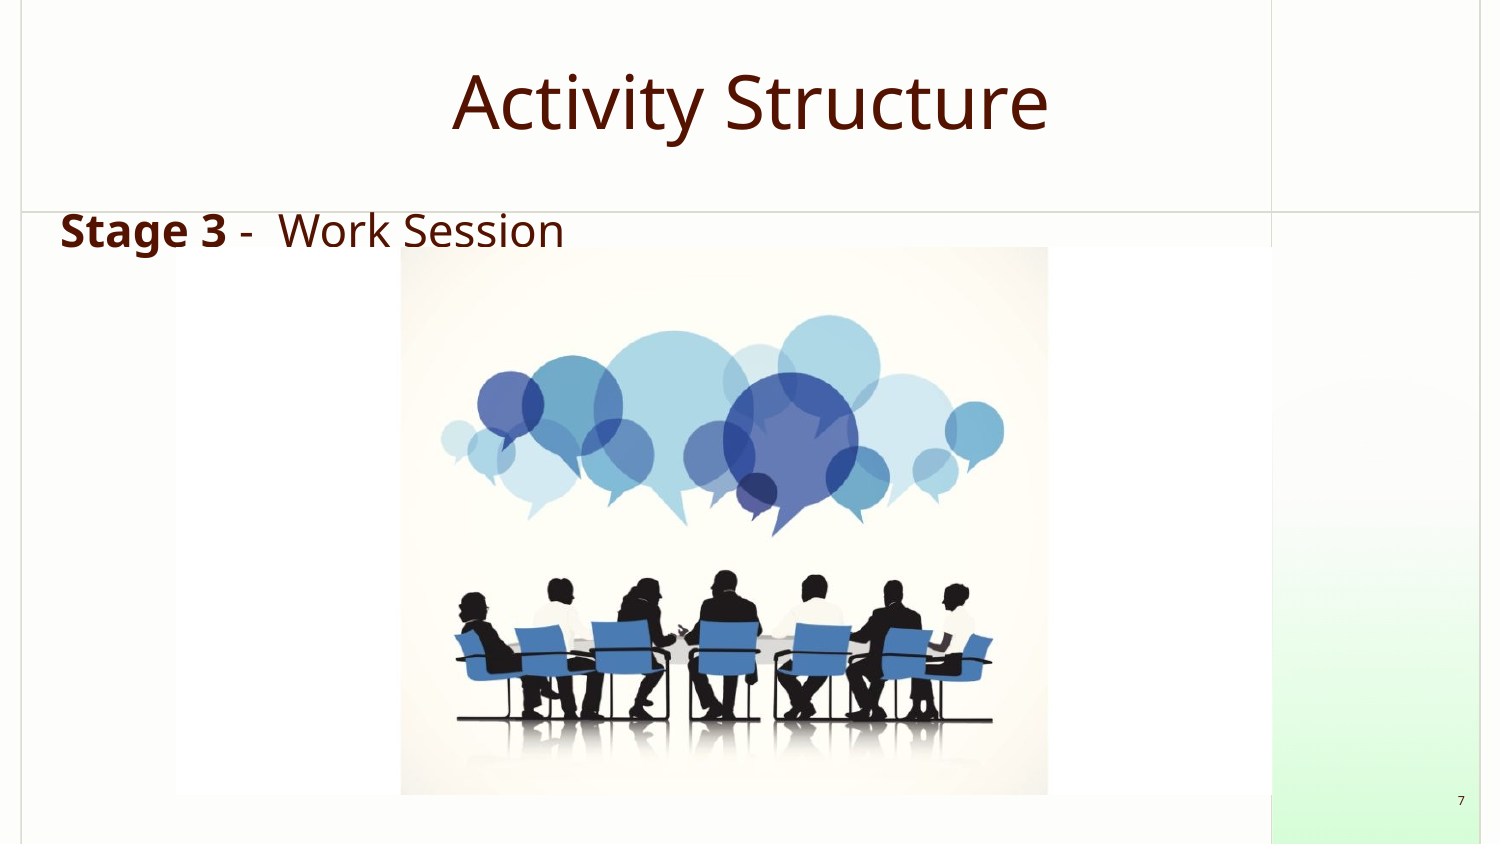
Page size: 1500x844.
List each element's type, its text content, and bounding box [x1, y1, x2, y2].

title Stage 3 - Work Session [45, 149, 1455, 322]
slide_number ‹#› [1390, 778, 1481, 843]
title Activity Structure [46, 0, 1457, 162]
picture [176, 247, 1479, 844]
